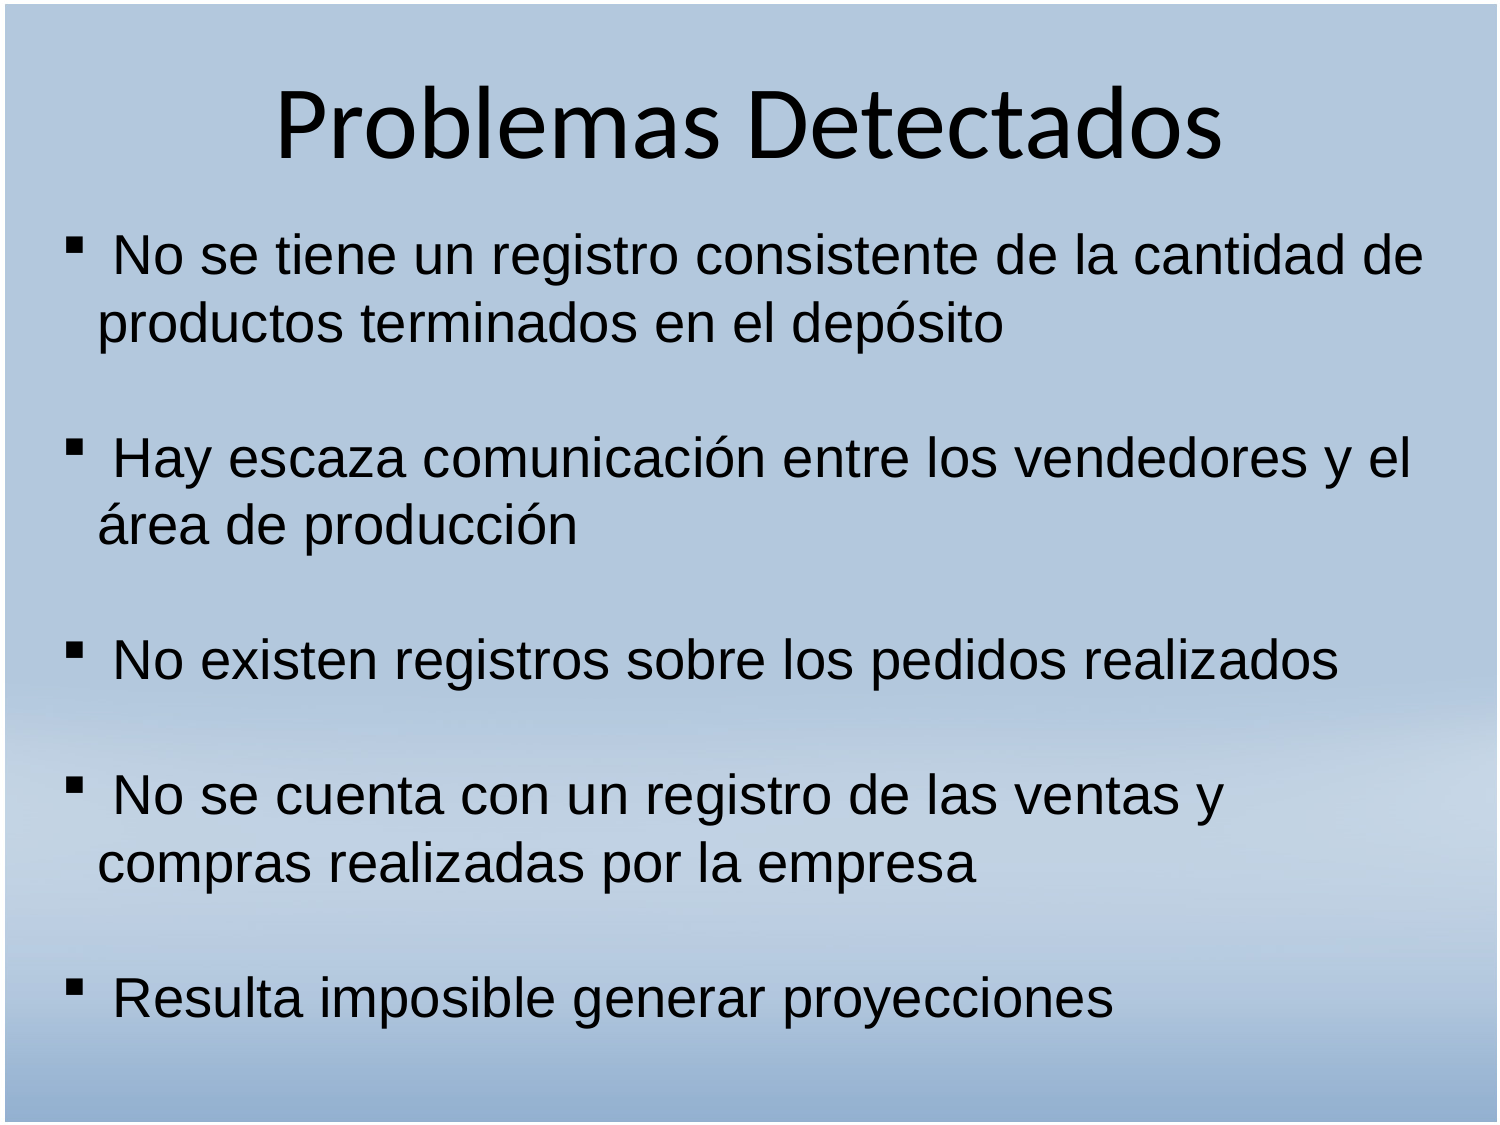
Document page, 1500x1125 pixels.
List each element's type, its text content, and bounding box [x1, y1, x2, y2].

picture [0, 0, 1500, 1125]
text_box No se tiene un registro consistente de la cantidad de productos terminados en el depósito Hay escaza comunicación entre los vendedores y el área de producción No existen registros sobre los pedidos realizados No se cuenta con un registro de las ventas y compras realizadas por la empresa Resulta imposible generar proyecciones [46, 210, 1465, 1036]
title Problemas Detectados [74, 23, 1426, 210]
